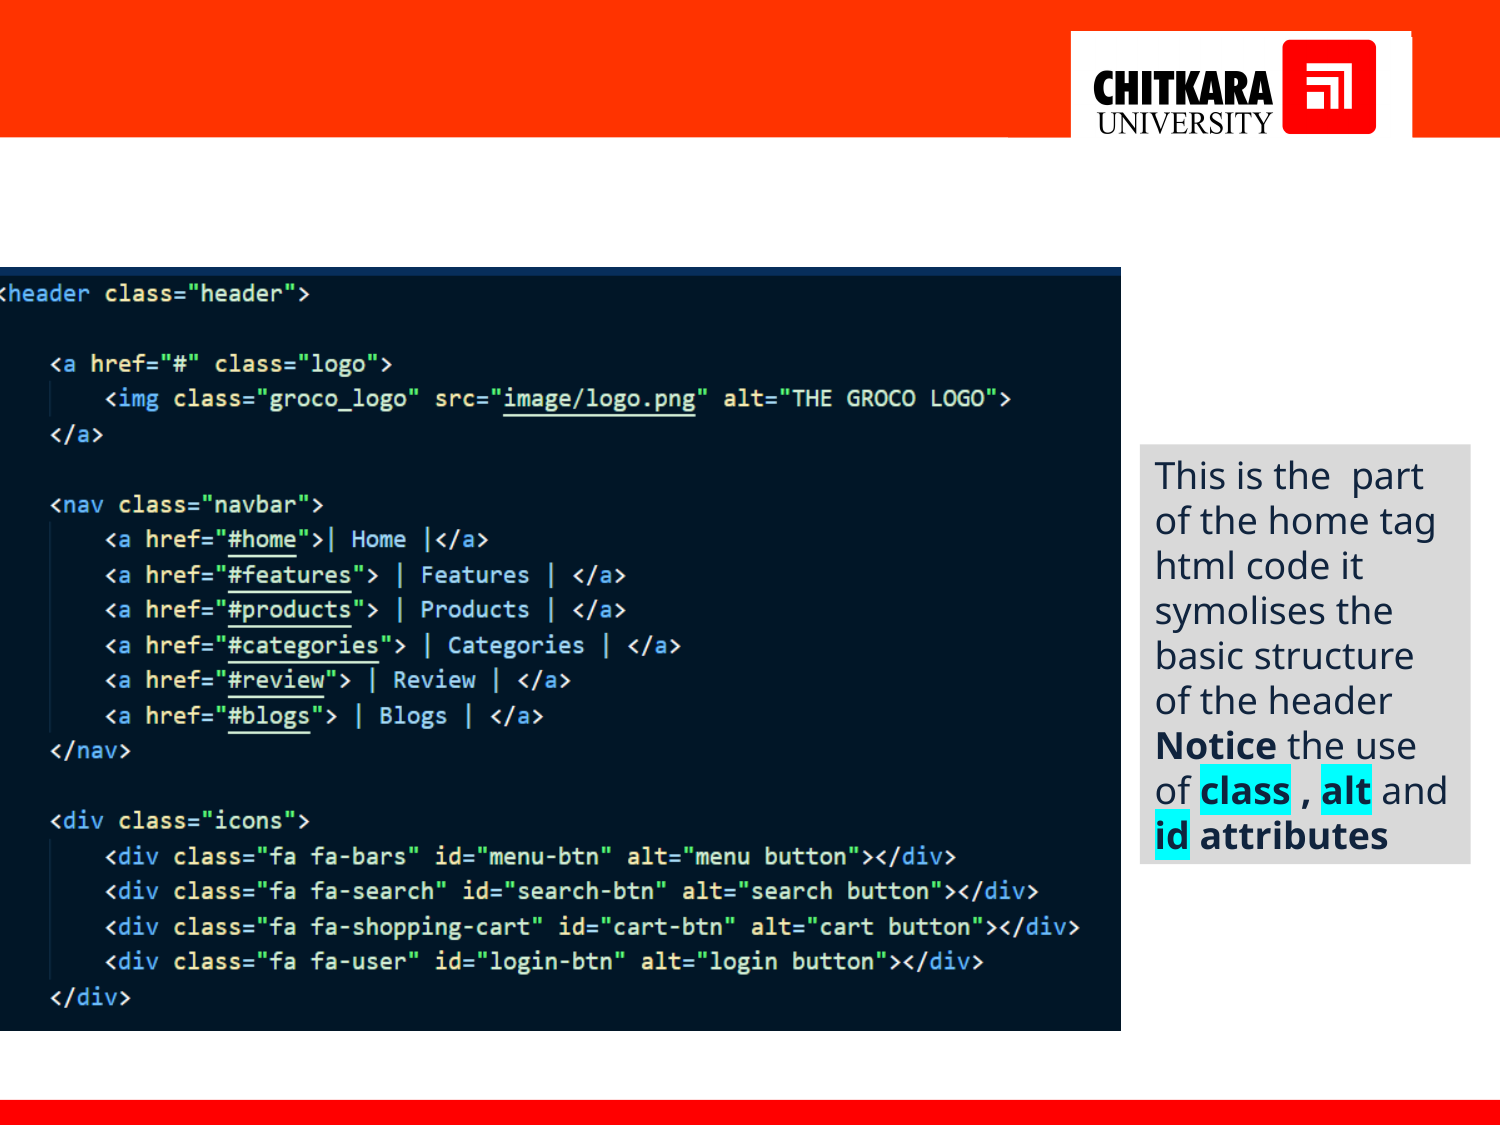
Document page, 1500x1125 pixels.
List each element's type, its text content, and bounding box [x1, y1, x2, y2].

picture [1074, 37, 1391, 138]
text_box This is the ﻿ part of the home tag html code it symolises the basic structure of the header Notice the use of class , alt and id attributes [1139, 444, 1471, 865]
picture [0, 266, 1121, 1032]
